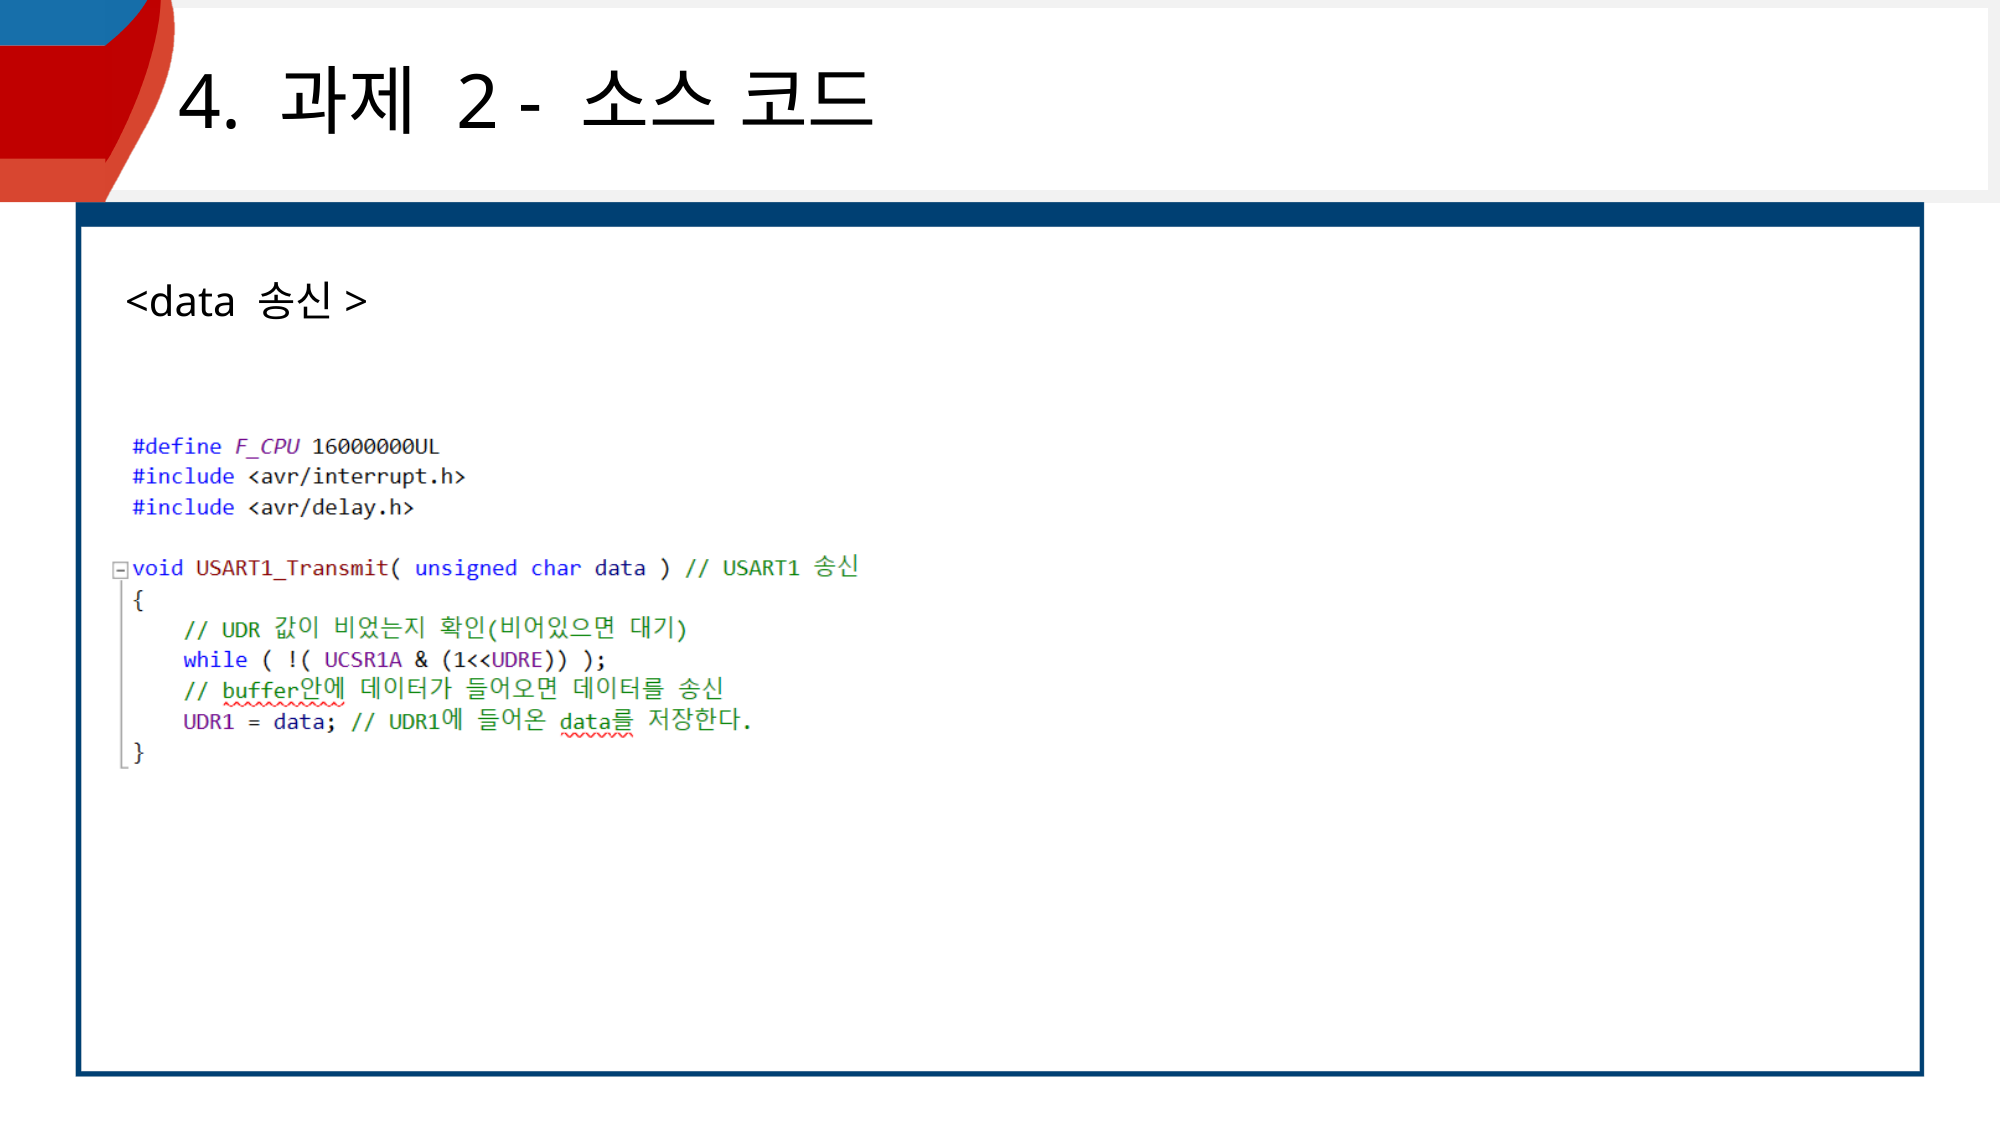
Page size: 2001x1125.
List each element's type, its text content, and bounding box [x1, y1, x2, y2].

text_box [80, 226, 1921, 1072]
text_box <data 송신> [110, 266, 1110, 332]
text_box [75, 201, 1925, 1078]
picture [110, 434, 1413, 775]
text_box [0, 0, 184, 203]
text_box 4. 과제 2 - 소스 코드 [184, 0, 1995, 198]
